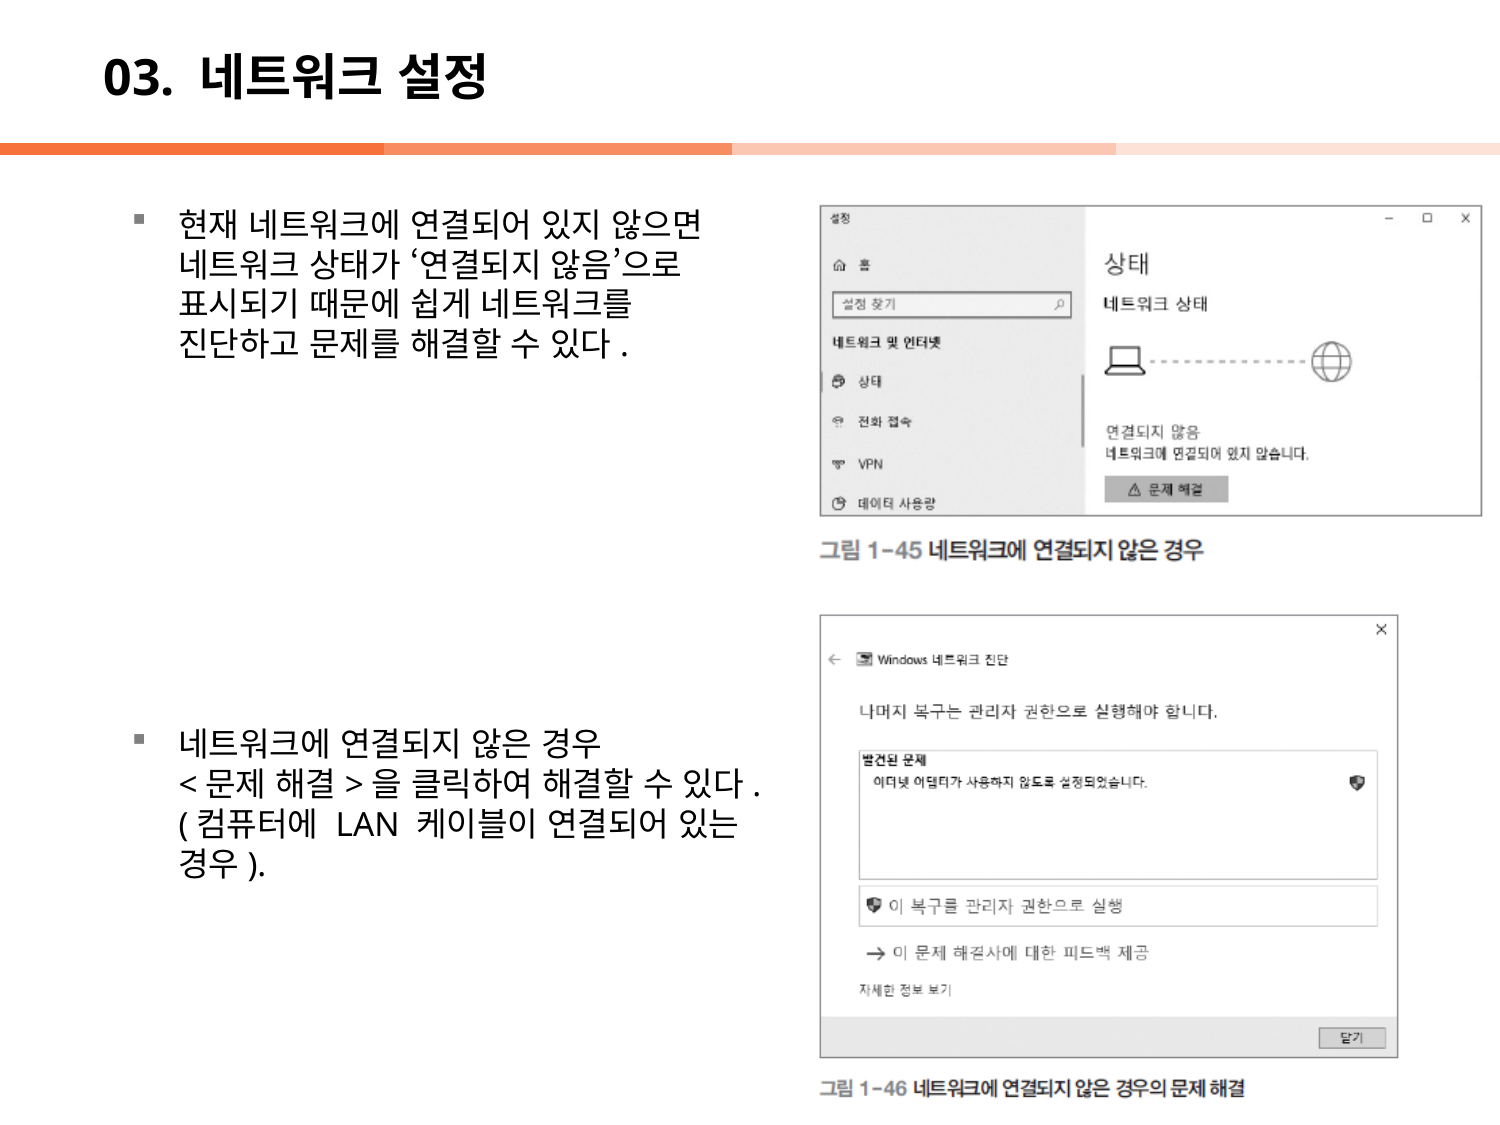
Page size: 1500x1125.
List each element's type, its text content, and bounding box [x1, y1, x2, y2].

title 03. 네트워크 설정 [88, 30, 1330, 121]
picture [809, 195, 1495, 570]
picture [808, 604, 1412, 1112]
list 현재 네트워크에 연결되어 있지 않으면 네트워크 상태가 ‘연결되지 않음’으로 표시되기 때문에 쉽게 네트워크를 진단하고 문제를 해결할 수 있다. 네트워크에 연결되지 않은 경우 <문제 해결>을 클릭하여 해결할 수 있다. (컴퓨터에 LAN 케이블이 연결되어 있는 경우). [88, 196, 1436, 1083]
